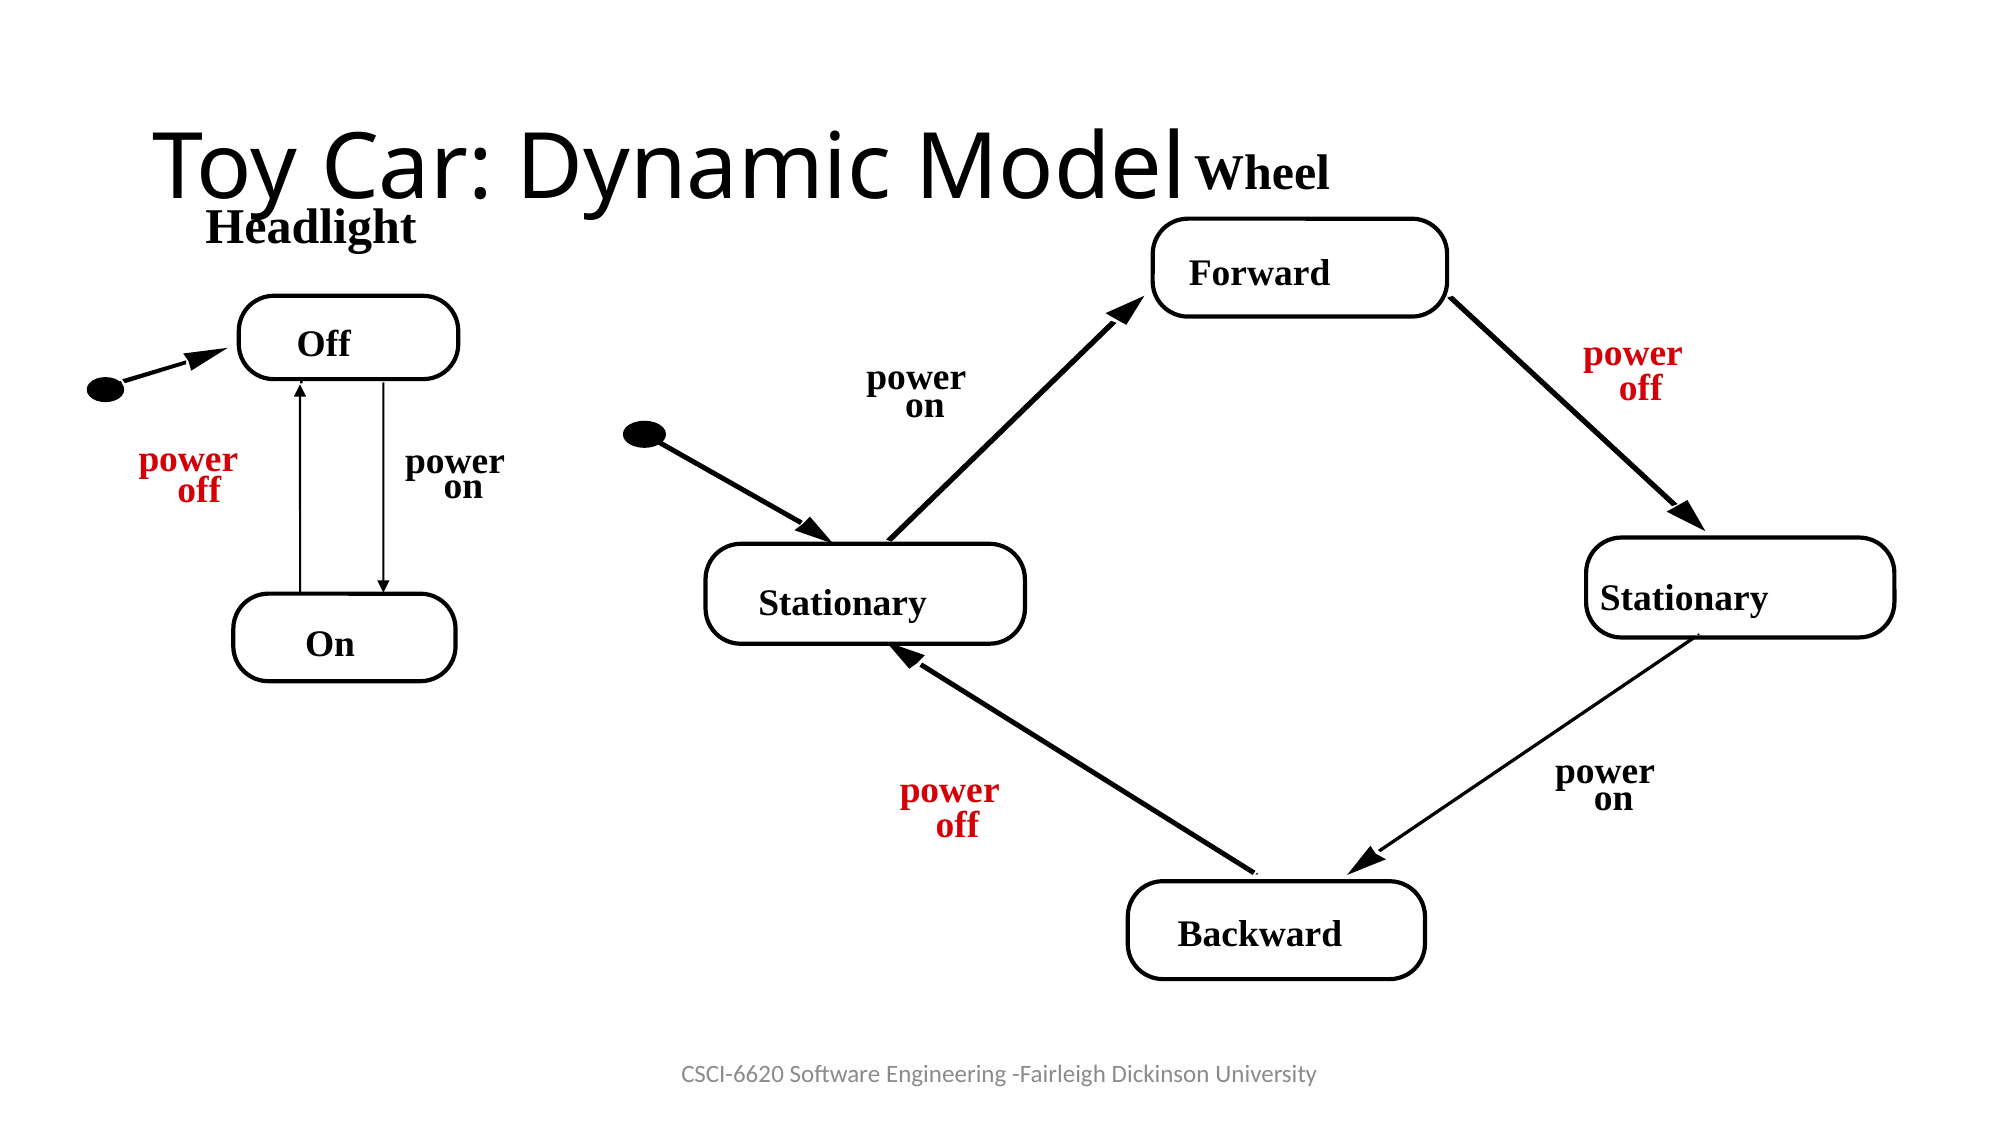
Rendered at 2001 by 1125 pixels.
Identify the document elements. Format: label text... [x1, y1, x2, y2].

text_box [884, 641, 1425, 980]
title Toy Car: Dynamic Model [137, 59, 1863, 278]
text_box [1152, 218, 1451, 317]
text_box Wheel [1179, 131, 1346, 207]
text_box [850, 295, 1145, 542]
text_box [238, 295, 459, 380]
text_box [383, 382, 554, 593]
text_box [1447, 295, 1895, 638]
text_box Headlight [190, 186, 432, 261]
text_box [233, 593, 456, 682]
footer CSCI-6620 Software Engineering -Fairleigh Dickinson University [662, 1042, 1338, 1103]
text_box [705, 541, 1025, 644]
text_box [123, 379, 303, 595]
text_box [1255, 635, 1704, 876]
text_box On [290, 611, 371, 672]
text_box Off [281, 311, 366, 372]
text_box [88, 347, 229, 400]
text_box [624, 422, 834, 544]
